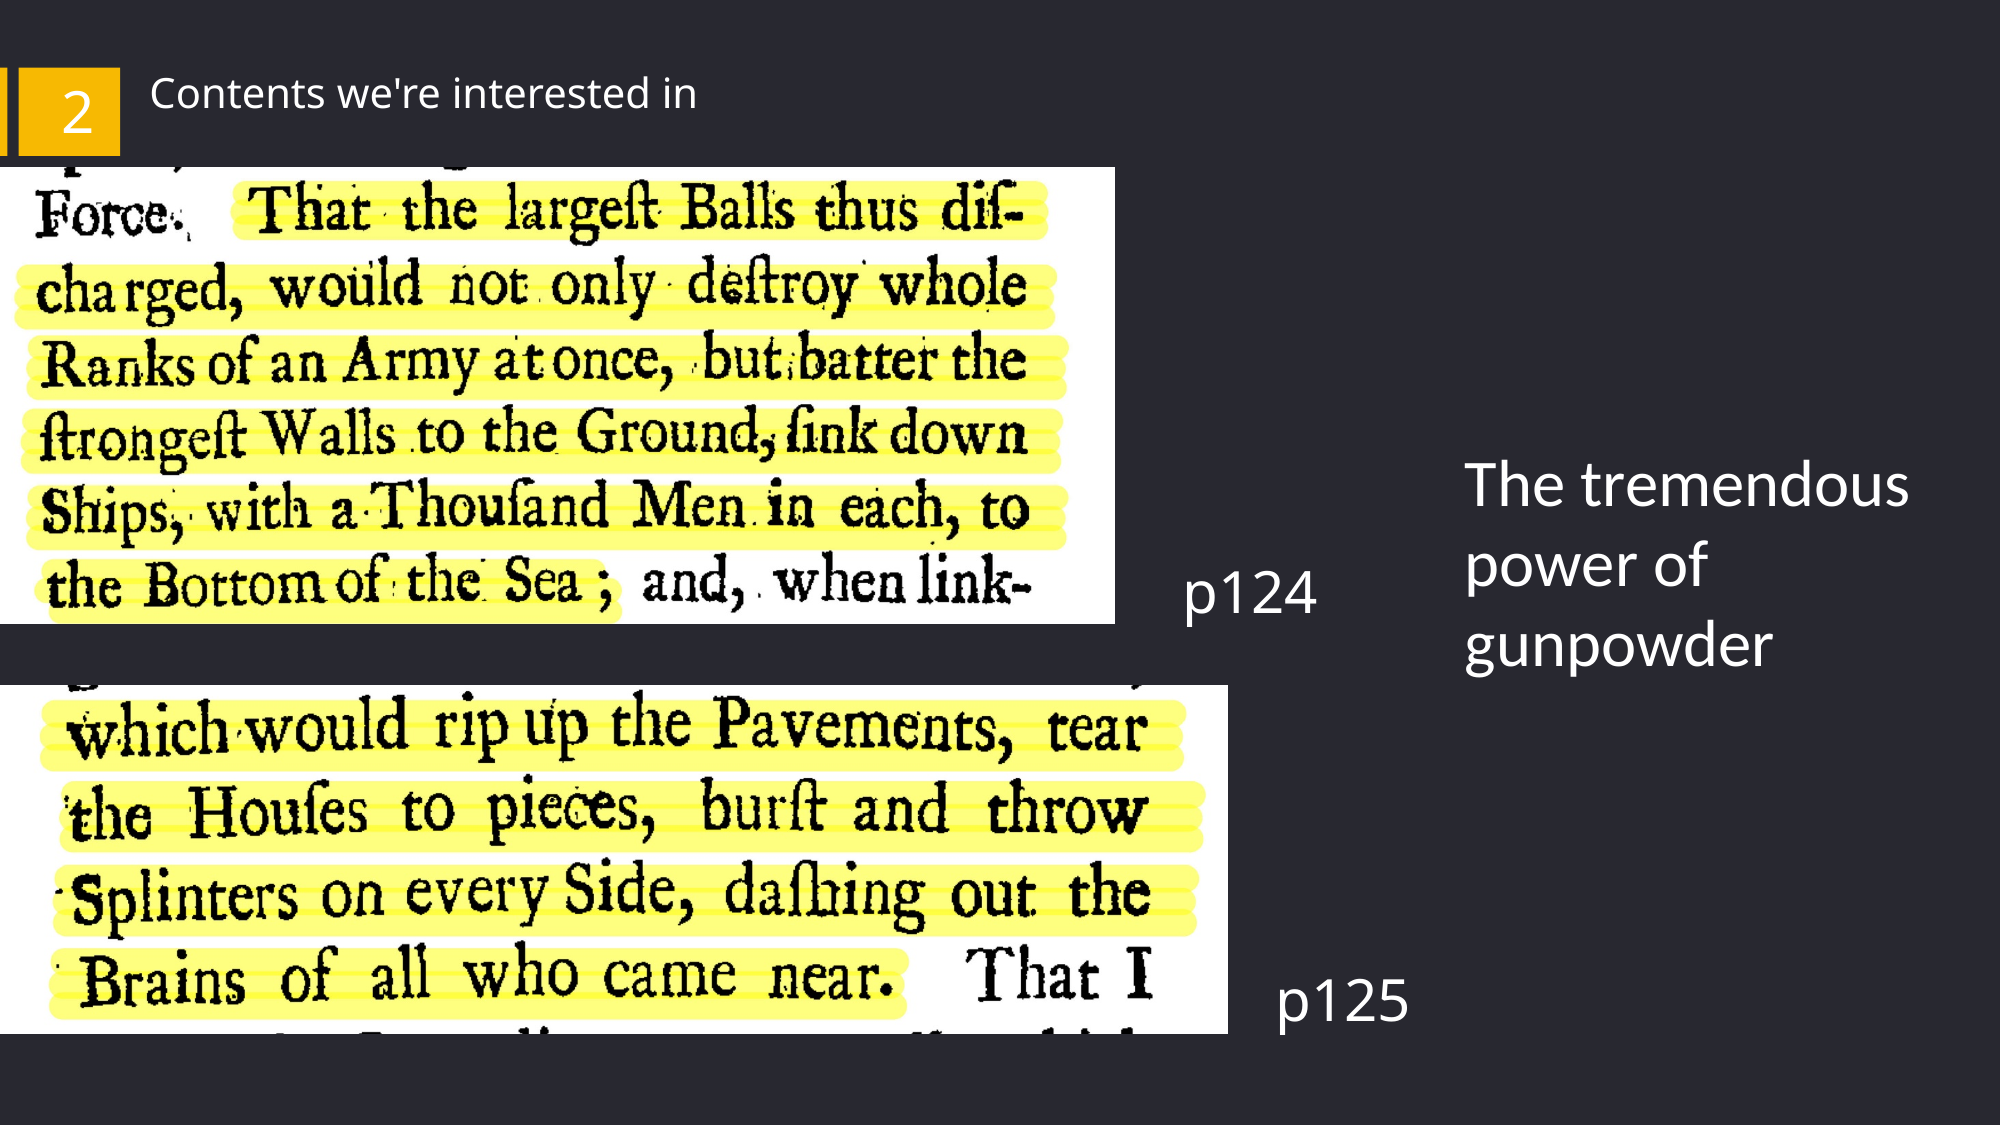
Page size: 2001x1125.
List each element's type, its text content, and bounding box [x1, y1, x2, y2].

text_box The tremendous power of gunpowder [1449, 432, 2000, 688]
text_box [18, 67, 121, 157]
text_box 2 [47, 67, 92, 153]
text_box p125 [1260, 956, 1622, 1041]
text_box [0, 67, 8, 157]
picture [0, 685, 1228, 1034]
text_box Contents we're interested in [134, 59, 729, 125]
picture [0, 167, 1115, 624]
text_box p124 [1167, 548, 1449, 633]
